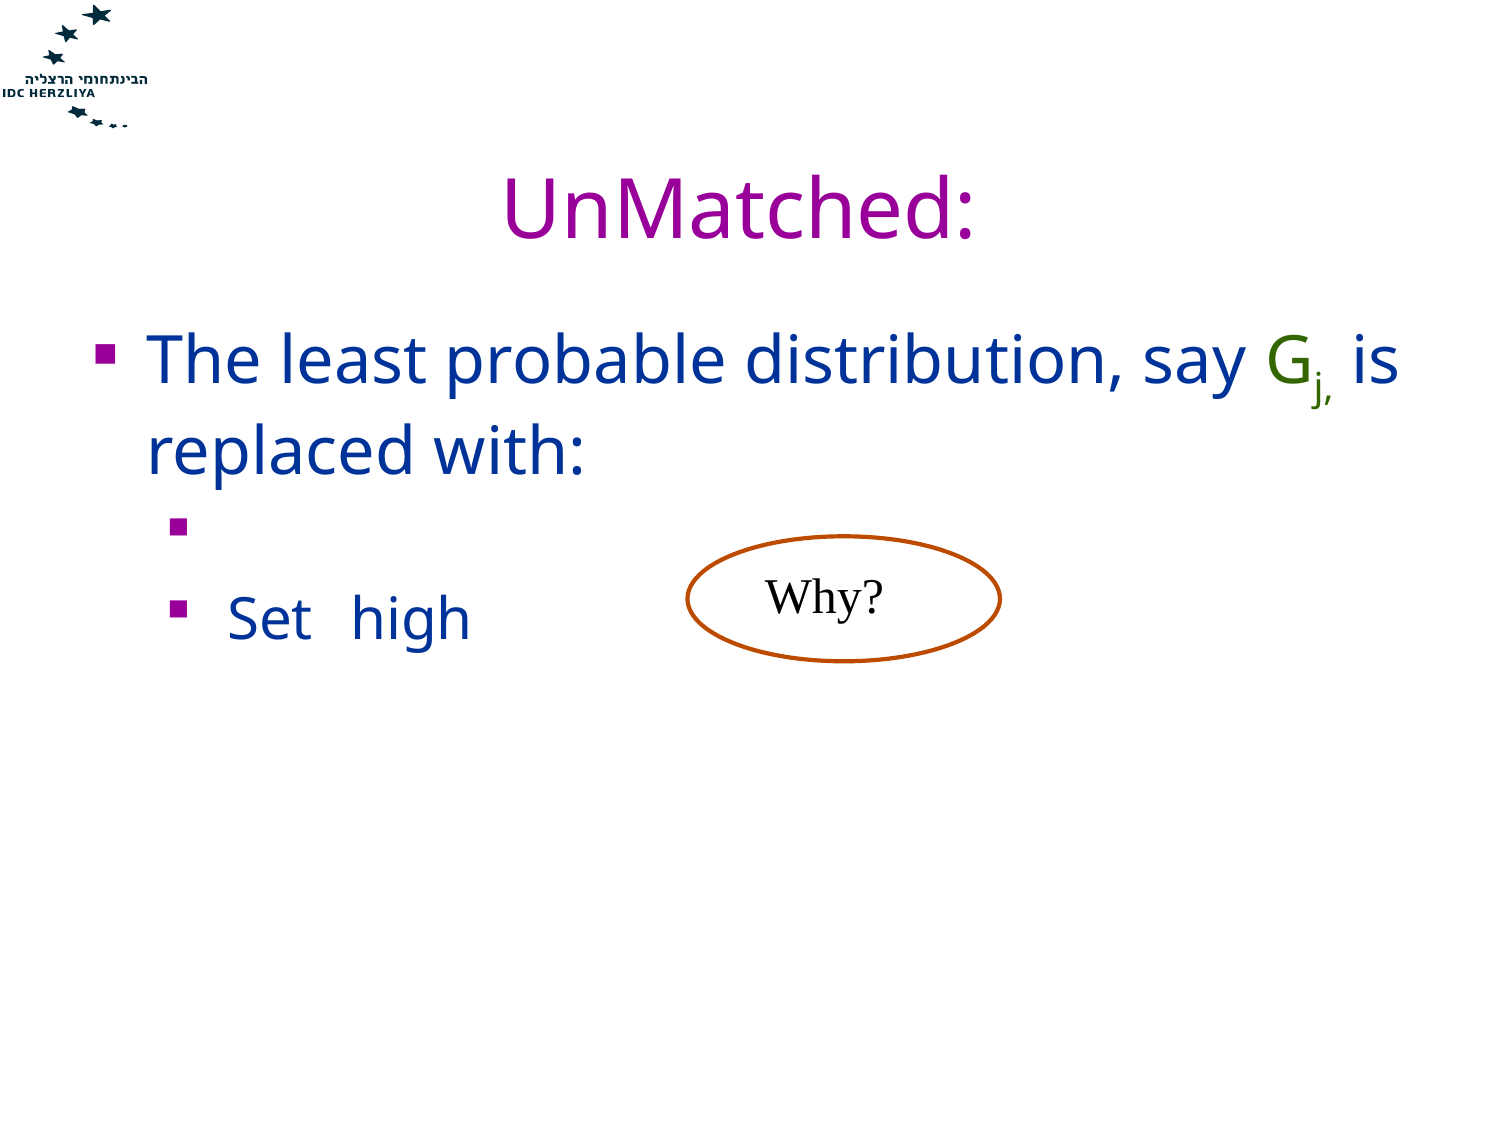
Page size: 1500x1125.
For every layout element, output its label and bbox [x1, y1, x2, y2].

text_box [687, 536, 1013, 662]
picture [0, 0, 150, 134]
